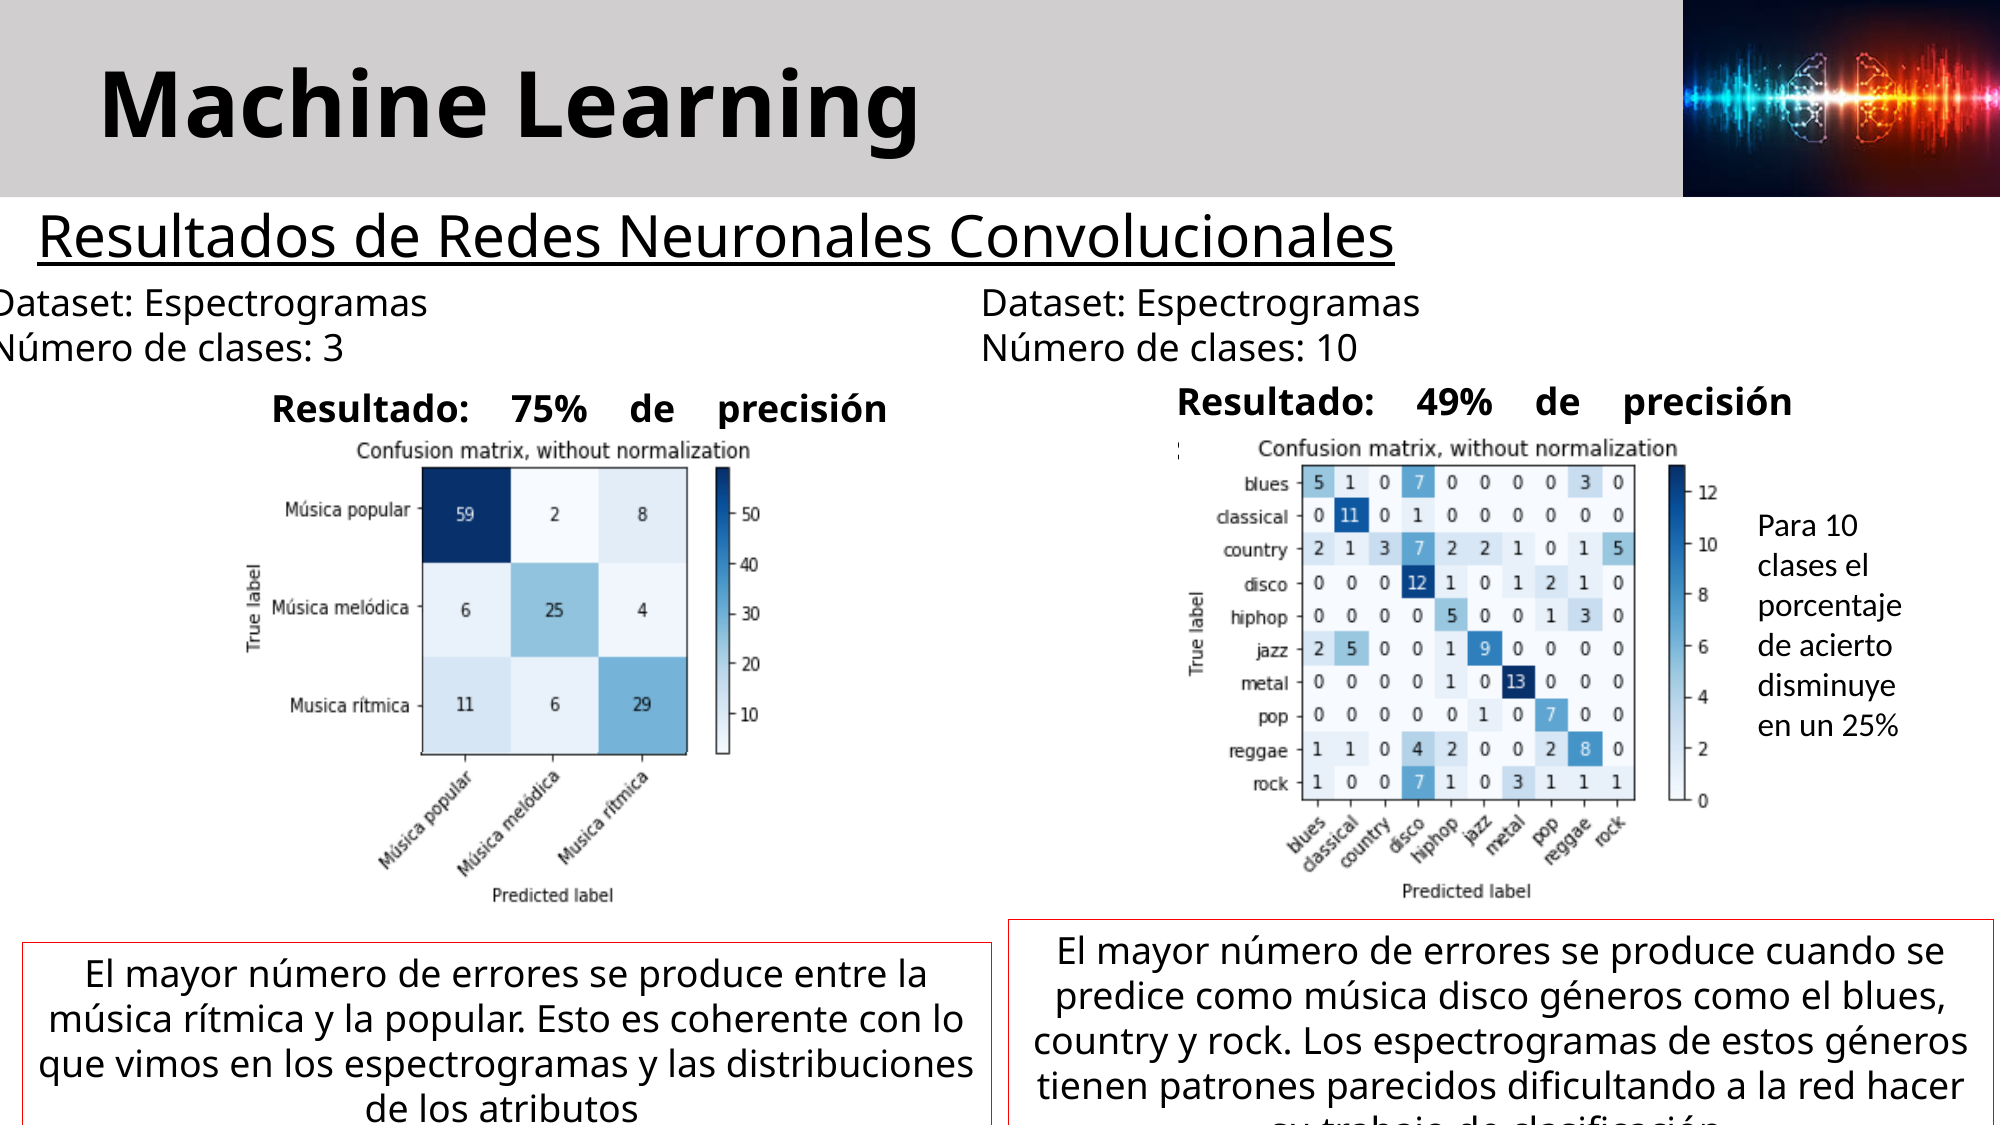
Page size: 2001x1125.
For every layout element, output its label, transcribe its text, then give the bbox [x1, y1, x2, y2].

title Machine Learning [82, 19, 1682, 166]
picture [1682, 0, 2000, 198]
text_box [237, 429, 770, 917]
text_box Para 10 clases el porcentaje de acierto disminuye en un 25% [1742, 496, 1940, 751]
text_box [0, 0, 1682, 198]
text_box Resultado: 75% de precisión sobre el test [256, 378, 904, 528]
text_box Dataset: Espectrogramas Número de clases: 3 [0, 272, 454, 422]
picture [1179, 427, 1731, 912]
text_box Dataset: Espectrogramas Número de clases: 10 [965, 272, 1446, 422]
text_box El mayor número de errores se produce entre la música rítmica y la popular. Esto es coherente con lo que vimos en los espectrogramas y las distribuciones de los atributos [22, 942, 992, 1125]
text_box Resultados de Redes Neuronales Convolucionales [22, 191, 1822, 277]
text_box El mayor número de errores se produce cuando se predice como música disco géneros como el blues, country y rock. Los espectrogramas de estos géneros tienen patrones parecidos dificultando a la red hacer su trabajo de clasificación [1008, 919, 1994, 1125]
text_box Resultado: 49% de precisión sobre el test [1161, 370, 1809, 521]
